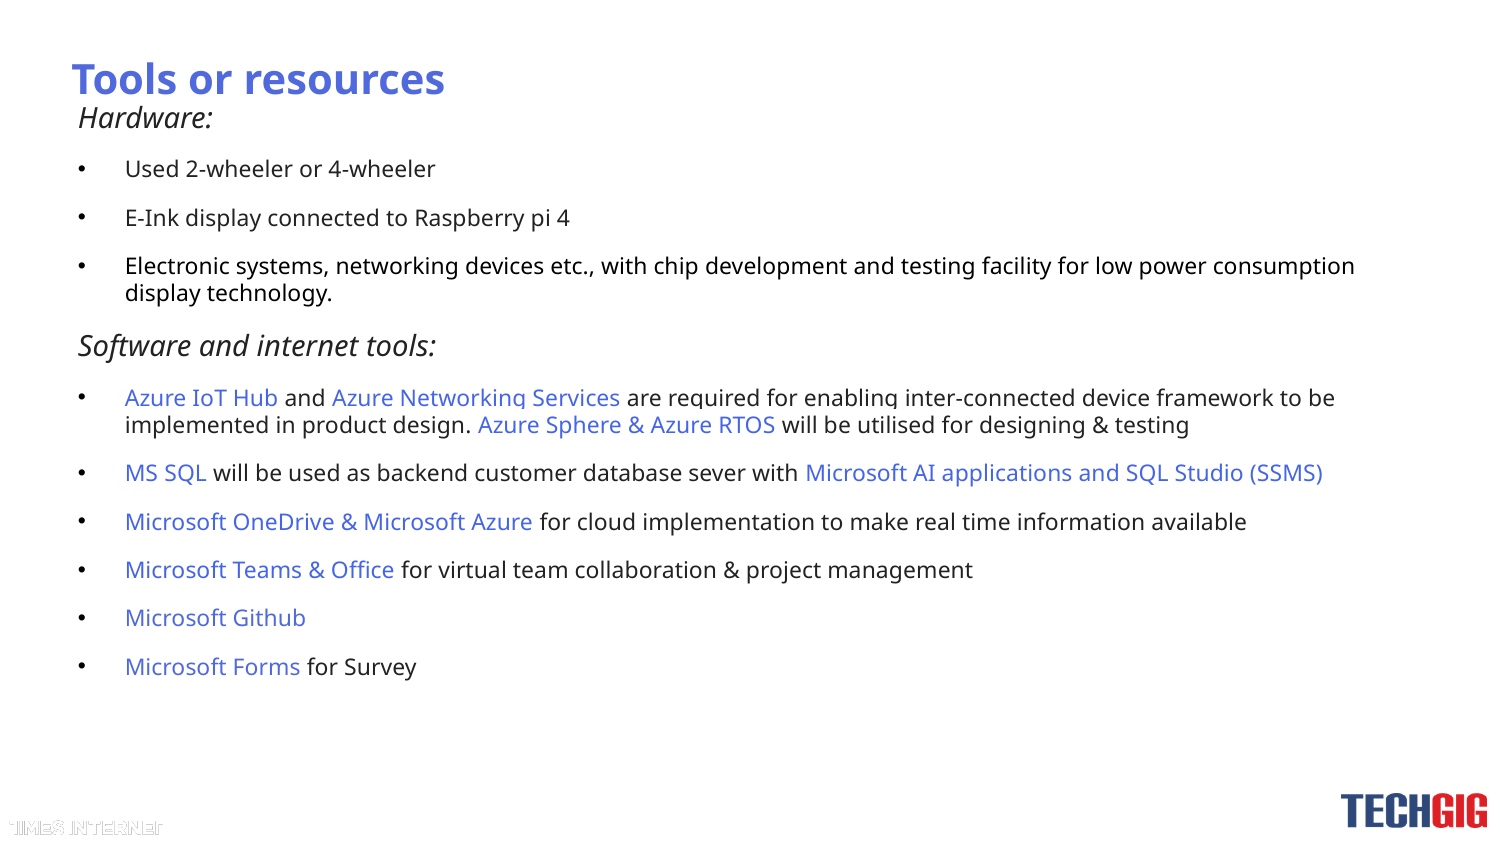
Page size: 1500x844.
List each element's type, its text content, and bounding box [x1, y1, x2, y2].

text_box Hardware: Used 2-wheeler or 4-wheeler E-Ink display connected to Raspberry pi 4 Electronic systems, networking devices etc., with chip development and testing facility for low power consumption display technology. Software and internet tools: Azure IoT Hub and Azure Networking Services are required for enabling inter-connected device framework to be implemented in product design. Azure Sphere & Azure RTOS will be utilised for designing & testing MS SQL will be used as backend customer database sever with Microsoft AI applications and SQL Studio (SSMS) Microsoft OneDrive & Microsoft Azure for cloud implementation to make real time information available Microsoft Teams & Office for virtual team collaboration & project management Microsoft Github Microsoft Forms for Survey [62, 133, 1415, 645]
picture [8, 818, 164, 837]
picture [1341, 793, 1488, 828]
title Tools or resources [56, 37, 1415, 133]
